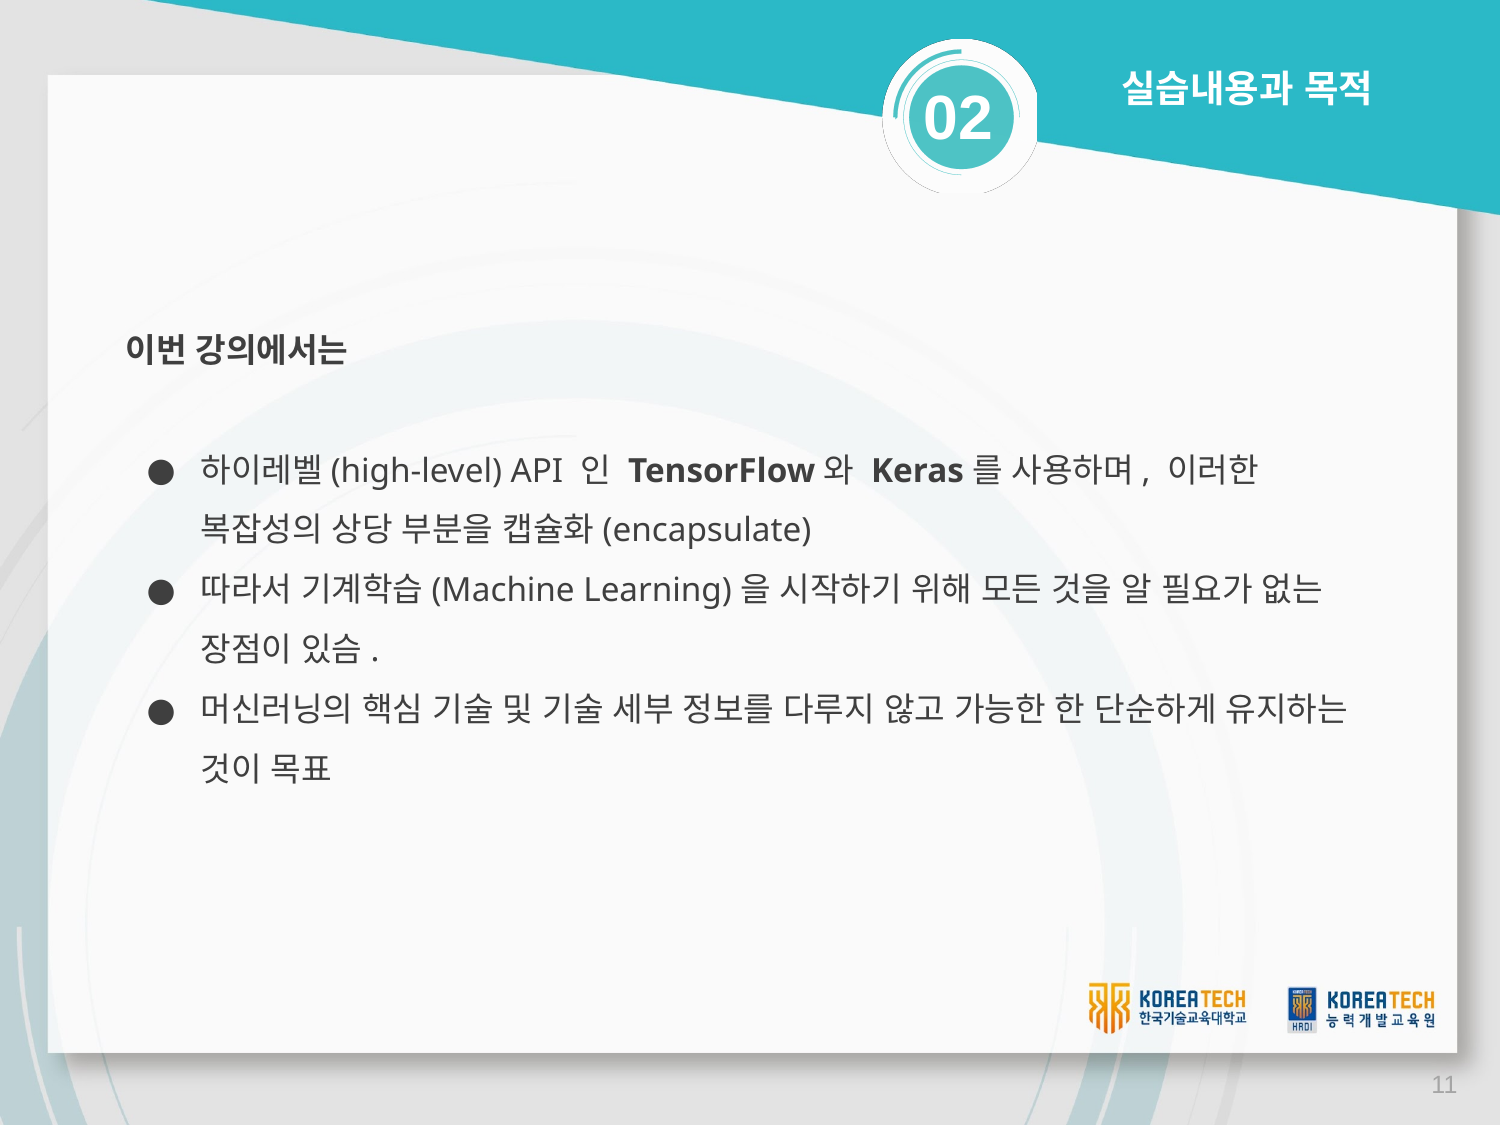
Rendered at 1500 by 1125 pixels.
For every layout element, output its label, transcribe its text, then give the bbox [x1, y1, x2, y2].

text_box 실습내용과 목적 [1053, 57, 1441, 172]
slide_number 11 [1225, 1053, 1473, 1114]
picture [0, 0, 1500, 1125]
text_box 이번 강의에서는 하이레벨(high-level) API 인 TensorFlow와 Keras를 사용하며, 이러한 복잡성의 상당 부분을 캡슐화(encapsulate) 따라서 기계학습(Machine Learning)을 시작하기 위해 모든 것을 알 필요가 없는 장점이 있슴. 머신러닝의 핵심 기술 및 기술 세부 정보를 다루지 않고 가능한 한 단순하게 유지하는 것이 목표 [110, 261, 1401, 869]
